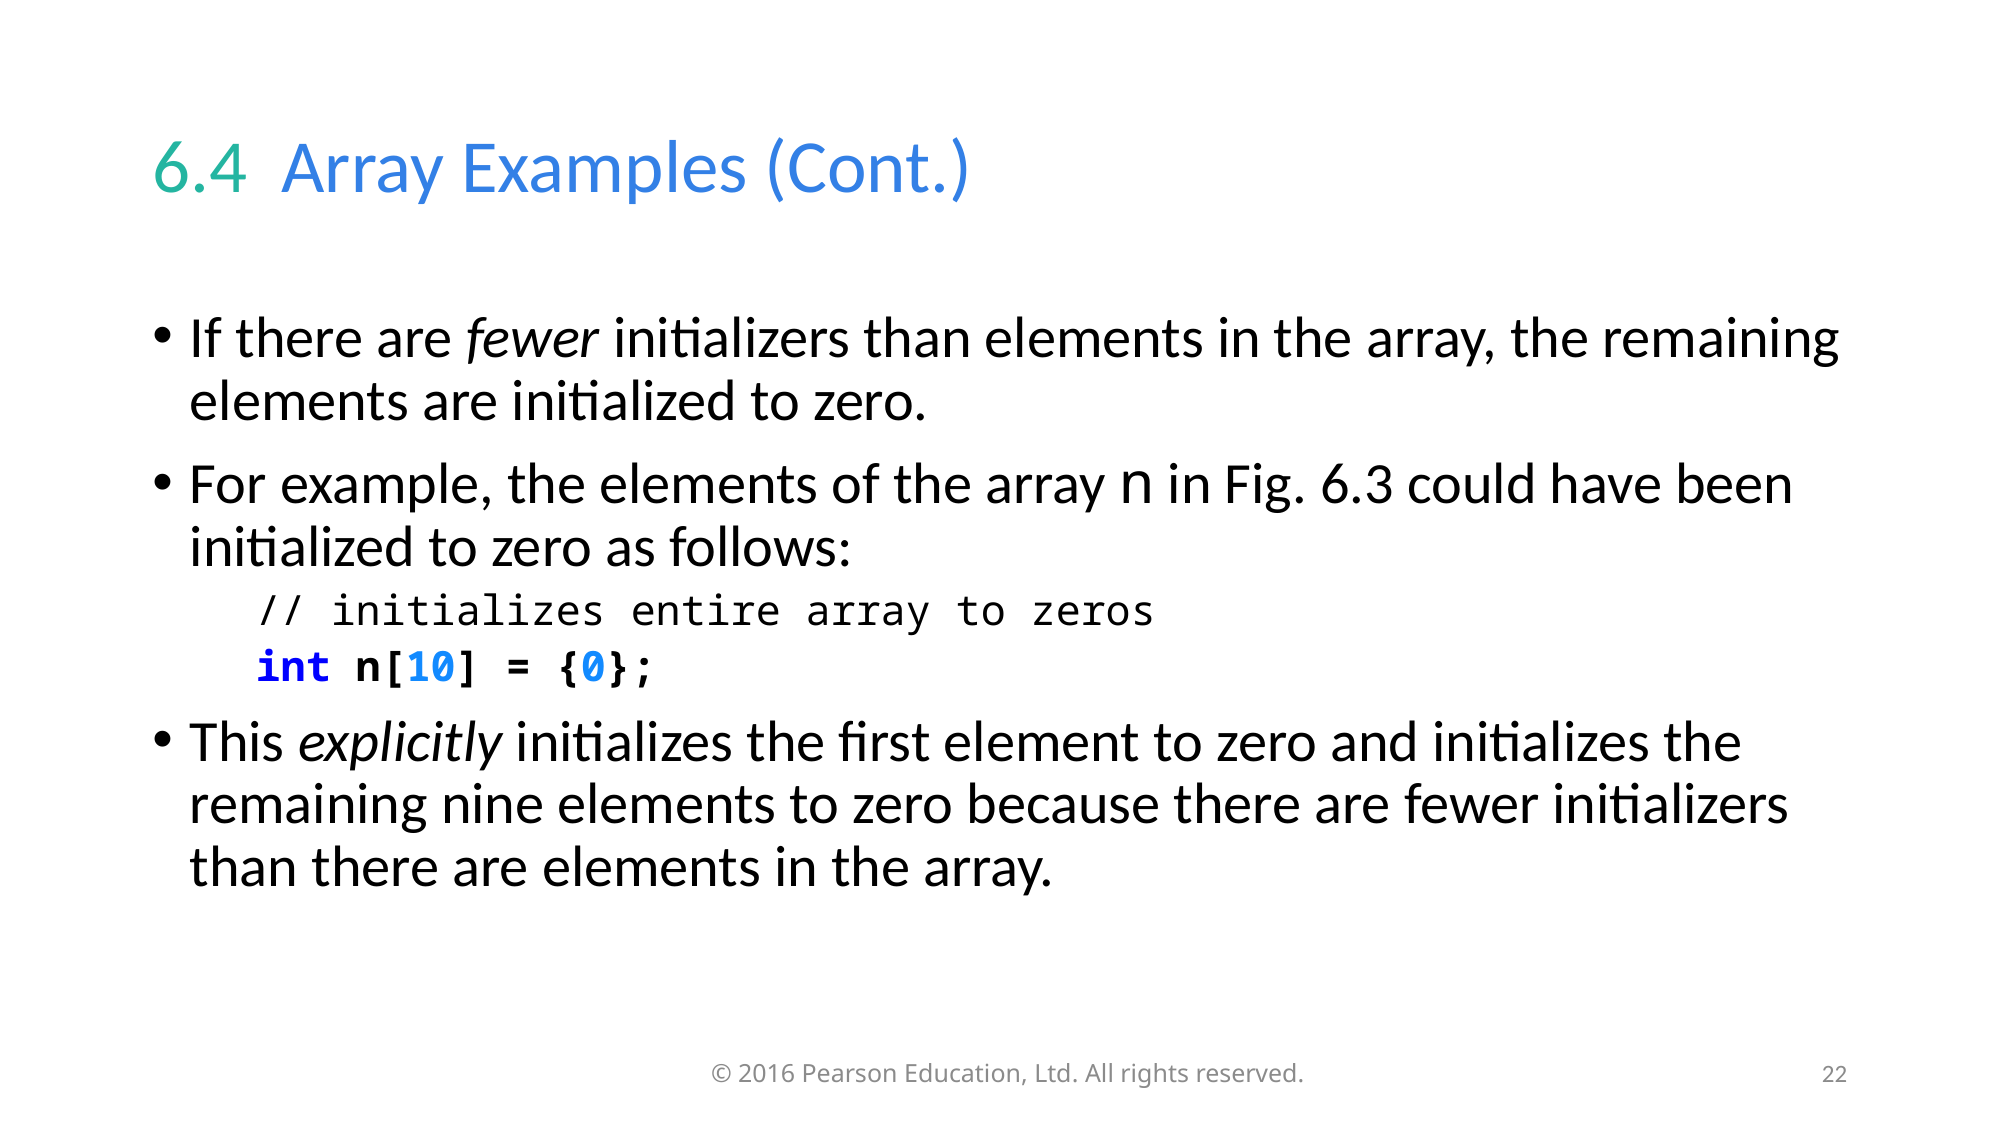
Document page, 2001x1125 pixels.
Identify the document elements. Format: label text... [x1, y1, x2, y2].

slide_number 22 [1412, 1042, 1863, 1103]
footer © 2016 Pearson Education, Ltd. All rights reserved. [483, 1042, 1412, 1103]
title 6.4 Array Examples (Cont.) [137, 59, 1863, 278]
list If there are fewer initializers than elements in the array, the remaining elements are initialized to zero. For example, the elements of the array n in Fig. 6.3 could have been initialized to zero as follows: // initializes entire array to zeros int n[10] = {0}; This explicitly initializes the first element to zero and initializes the remaining nine elements to zero because there are fewer initializers than there are elements in the array. [137, 299, 1863, 1014]
